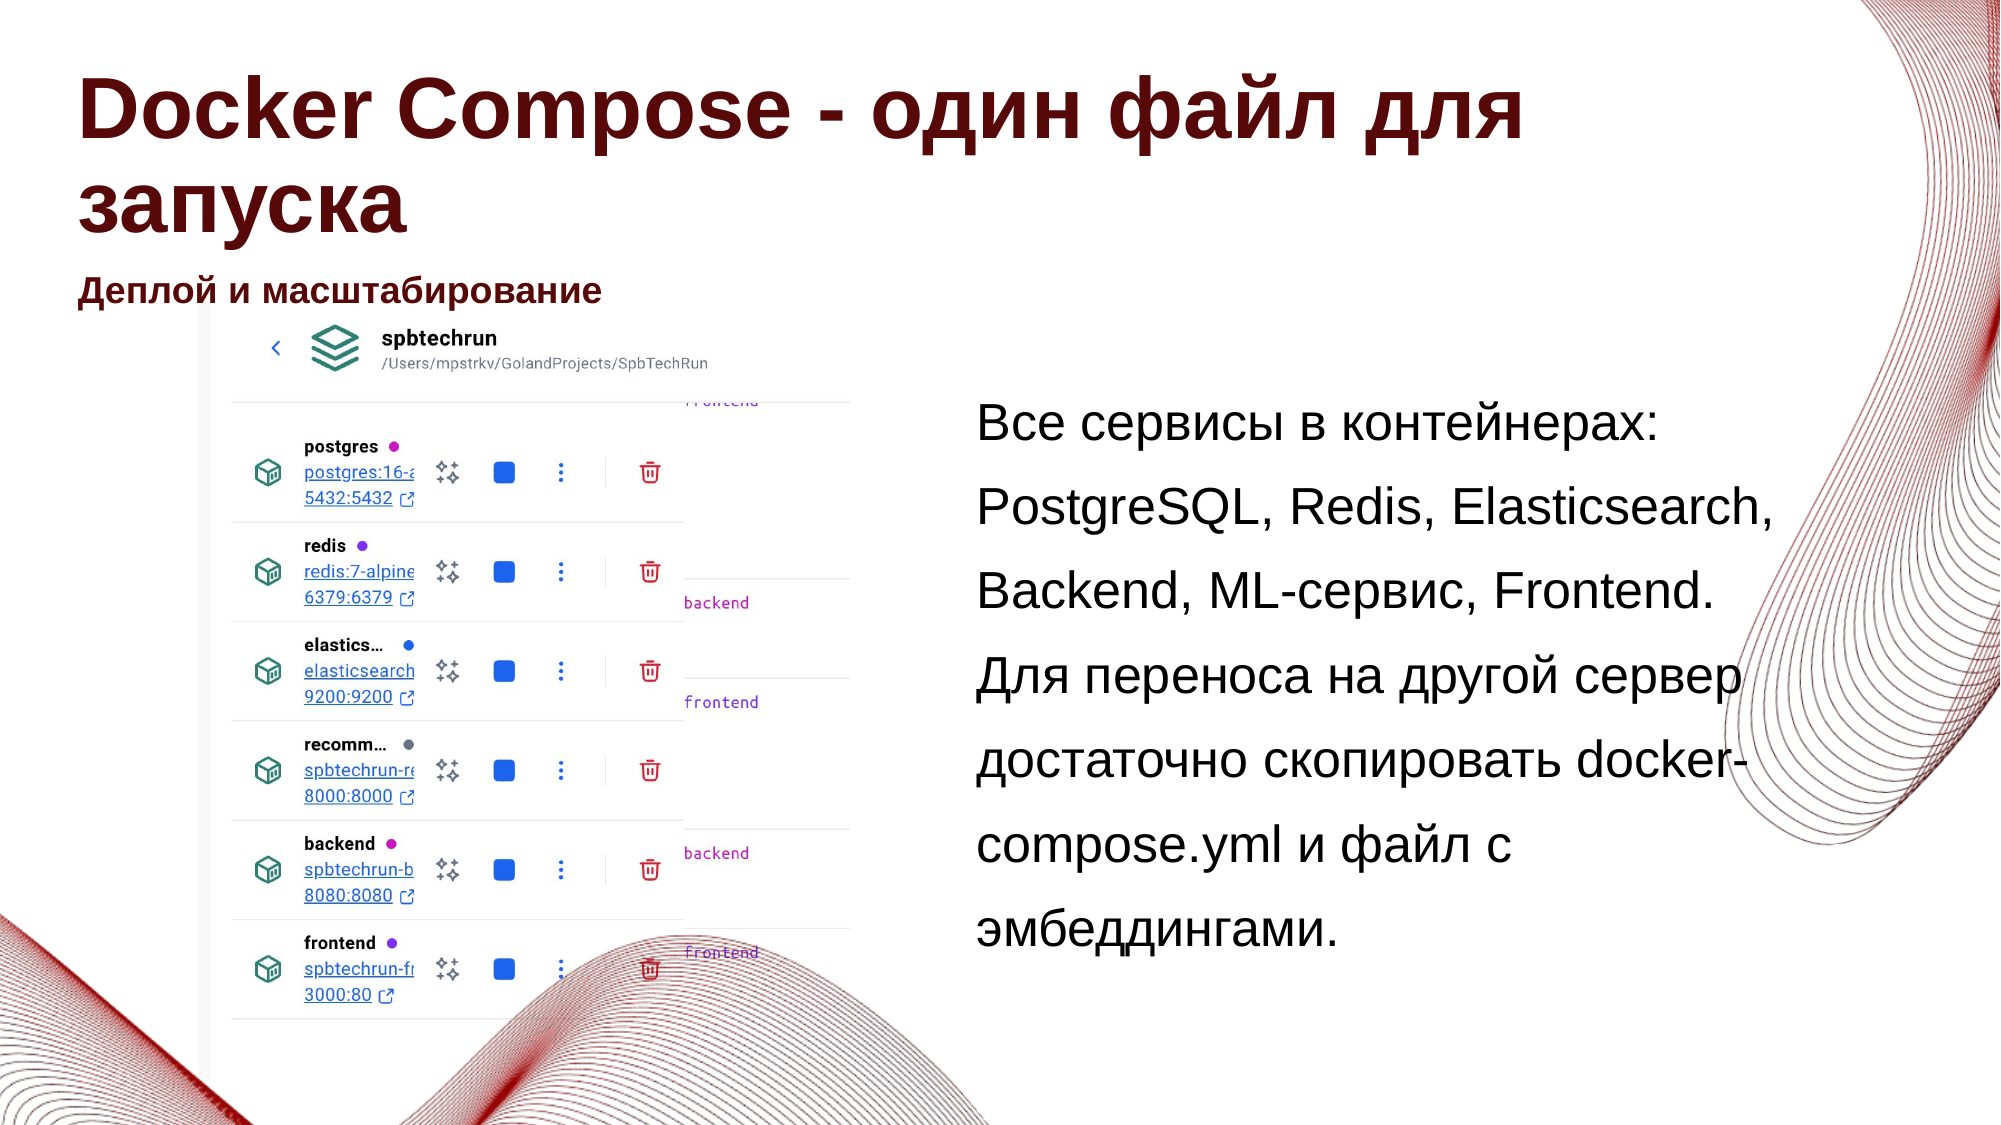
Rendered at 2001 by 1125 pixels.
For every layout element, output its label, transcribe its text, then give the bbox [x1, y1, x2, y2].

picture [1087, 0, 2000, 844]
picture [0, 289, 1311, 1125]
text_box Деплой и масштабирование [62, 258, 985, 319]
title Docker Compose - один файл для запуска [62, 55, 1081, 259]
text_box Все сервисы в контейнерах: PostgreSQL, Redis, Elasticsearch, Backend, ML-сервис, Frontend. Для переноса на другой сервер достаточно скопировать docker-compose.yml и файл с эмбеддингами. [961, 351, 1825, 972]
